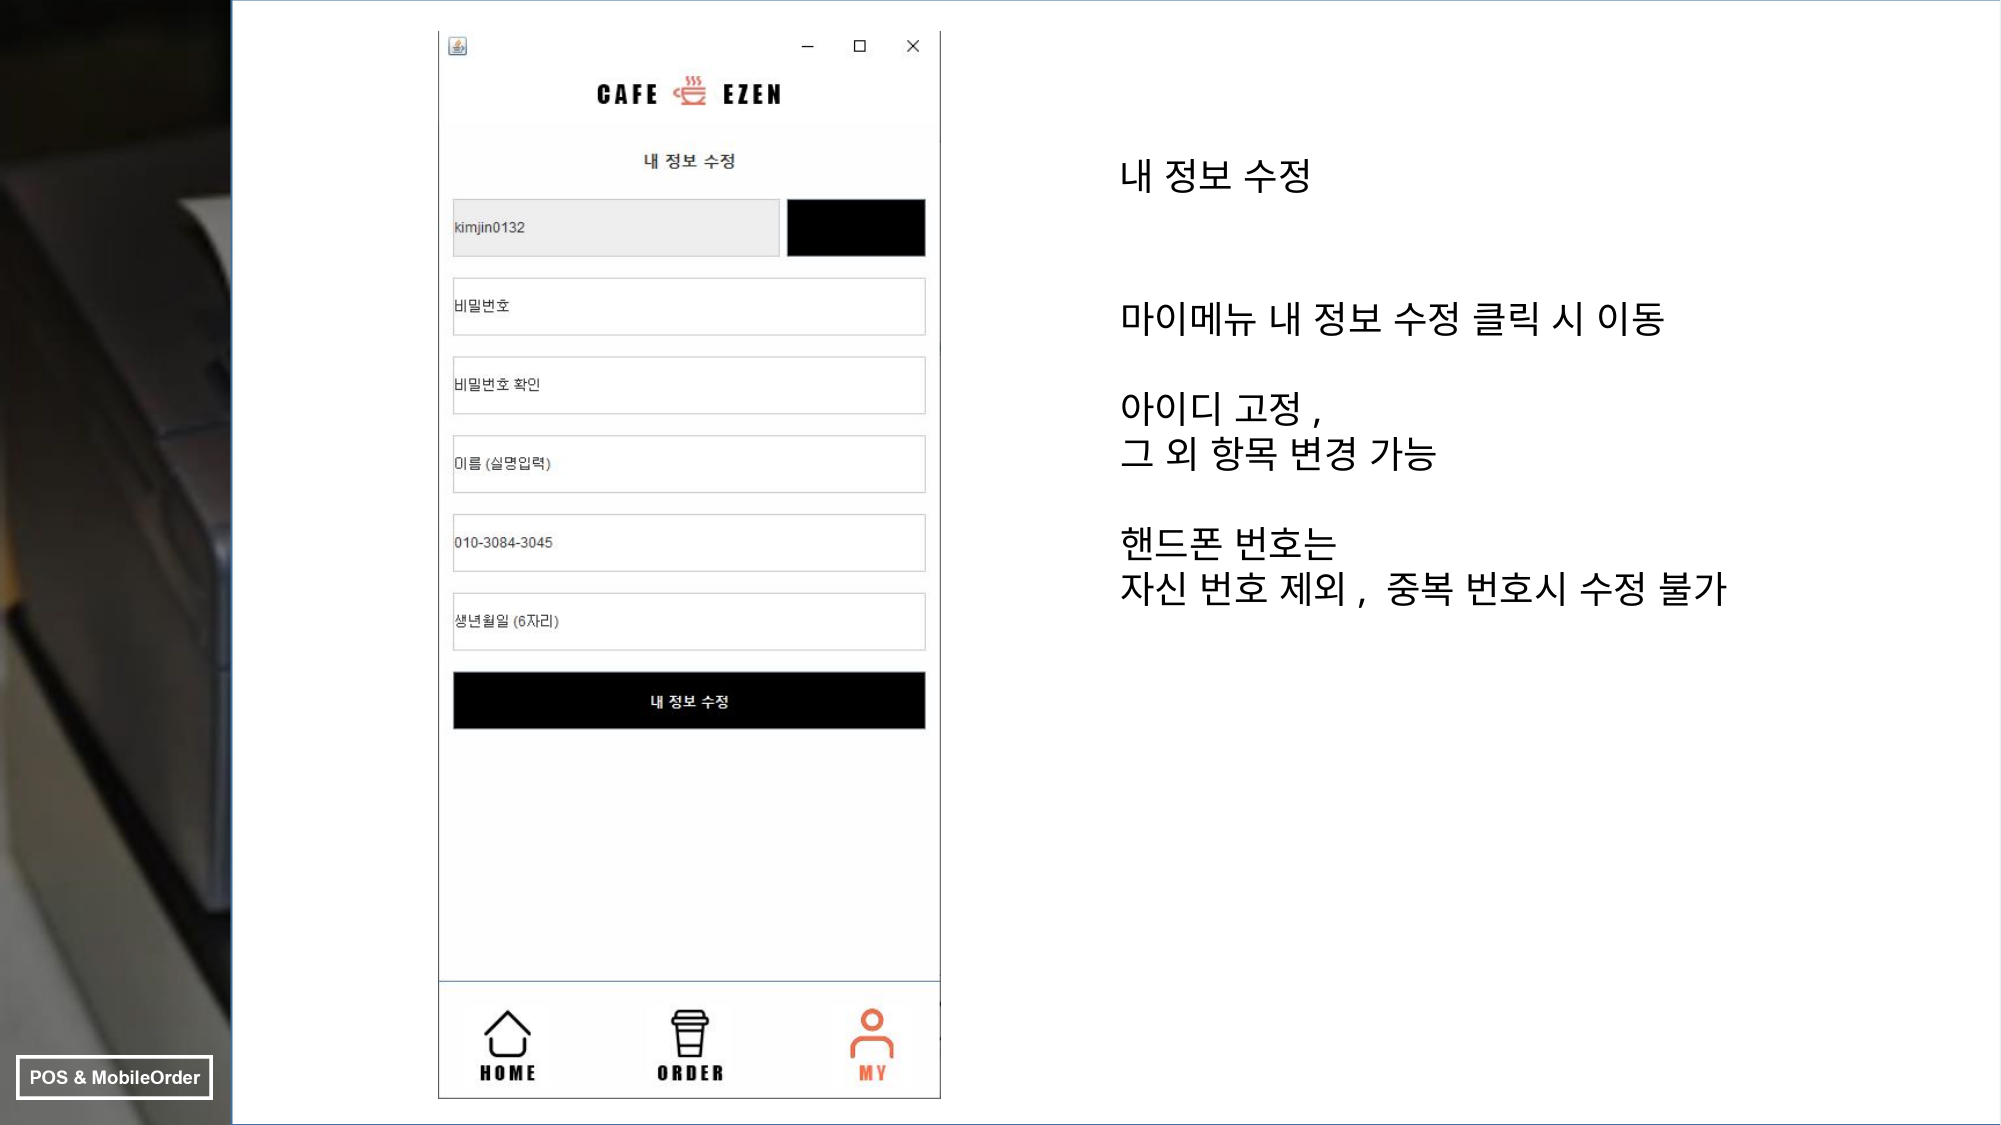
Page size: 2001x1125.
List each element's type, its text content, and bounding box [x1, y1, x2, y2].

picture [0, 0, 2001, 1125]
text_box 마이메뉴 내 정보 수정 클릭 시 이동 아이디 고정, 그 외 항목 변경 가능 핸드폰 번호는 자신 번호 제외, 중복 번호시 수정 불가 [1105, 288, 1744, 619]
text_box 내 정보 수정 [1104, 145, 1328, 206]
